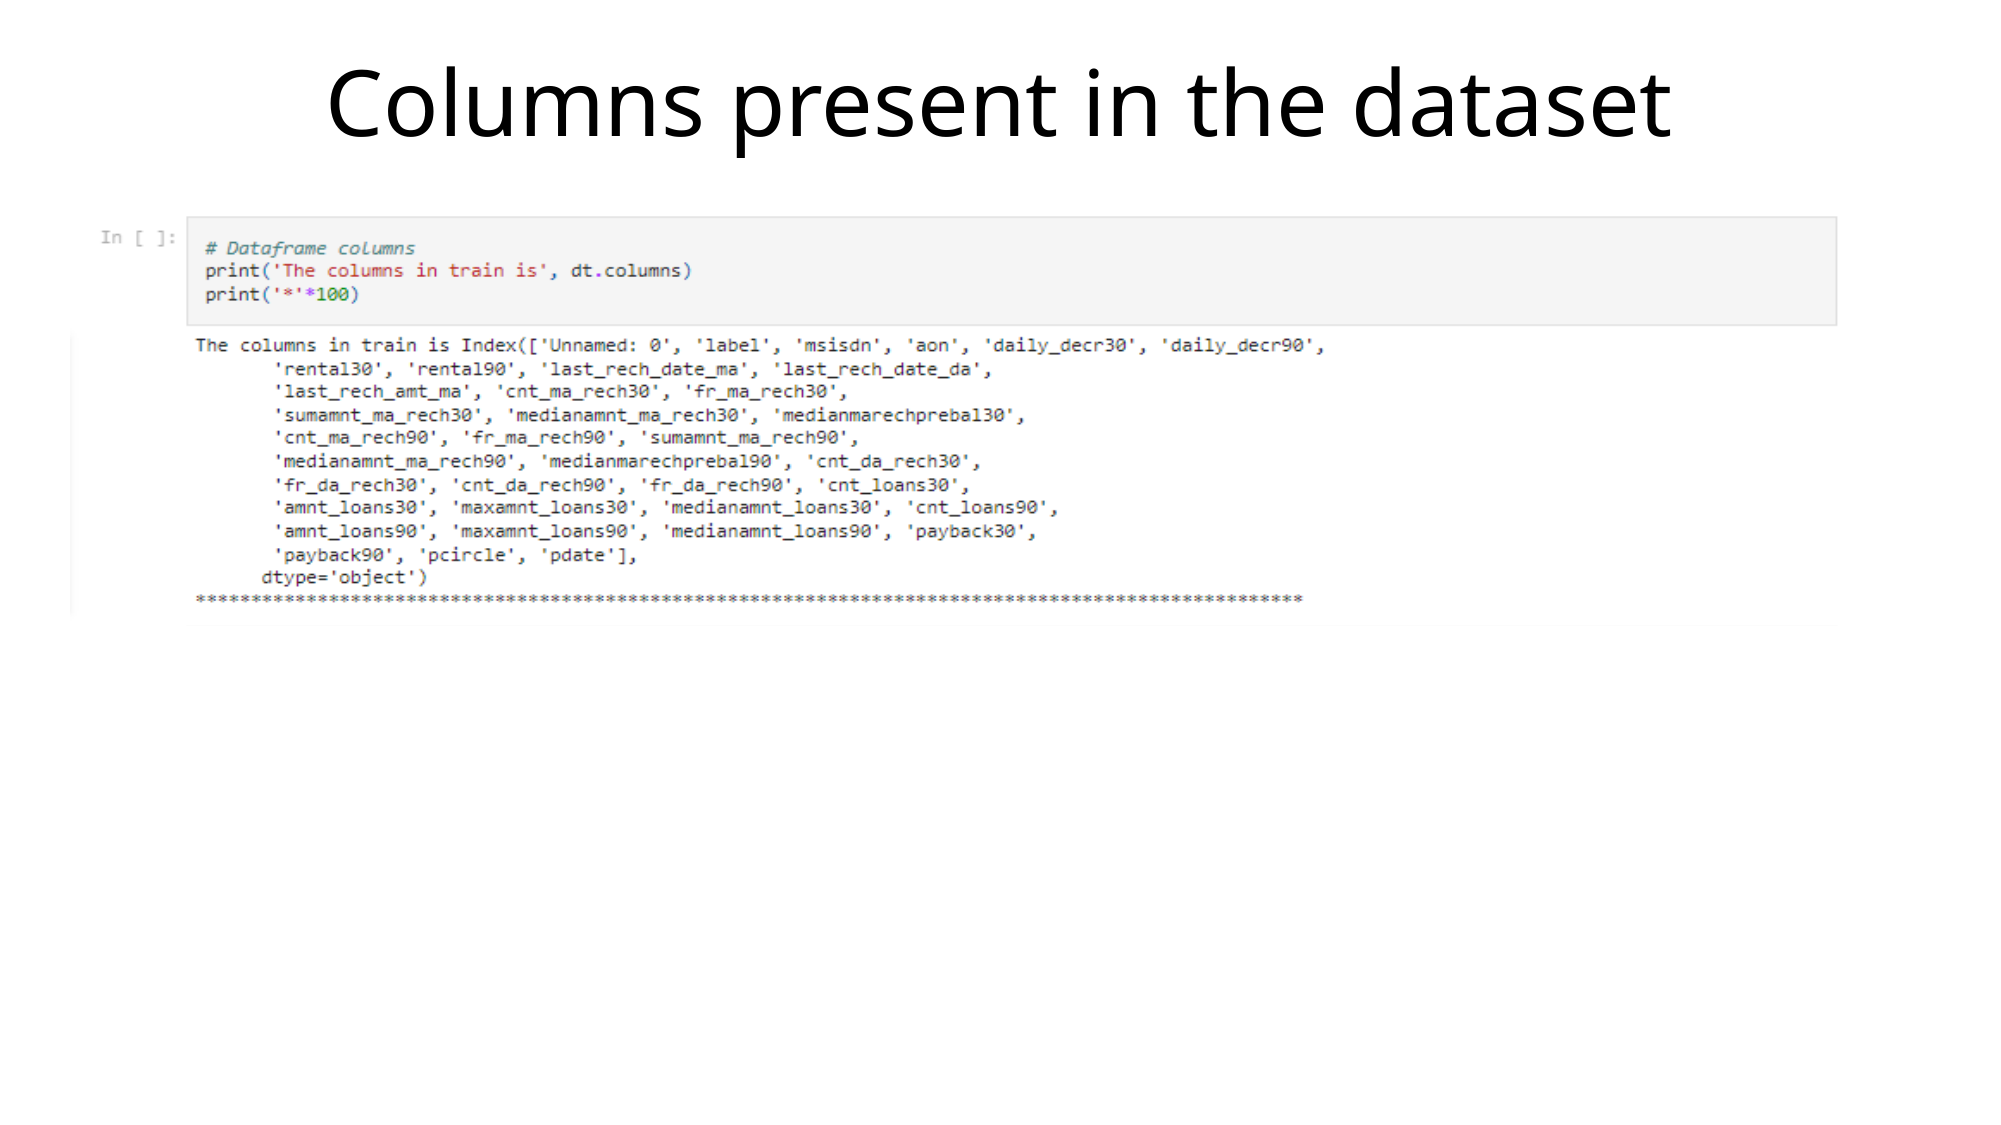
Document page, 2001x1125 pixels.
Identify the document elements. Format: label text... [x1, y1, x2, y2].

title Columns present in the dataset [137, 22, 1863, 192]
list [70, 211, 1863, 626]
